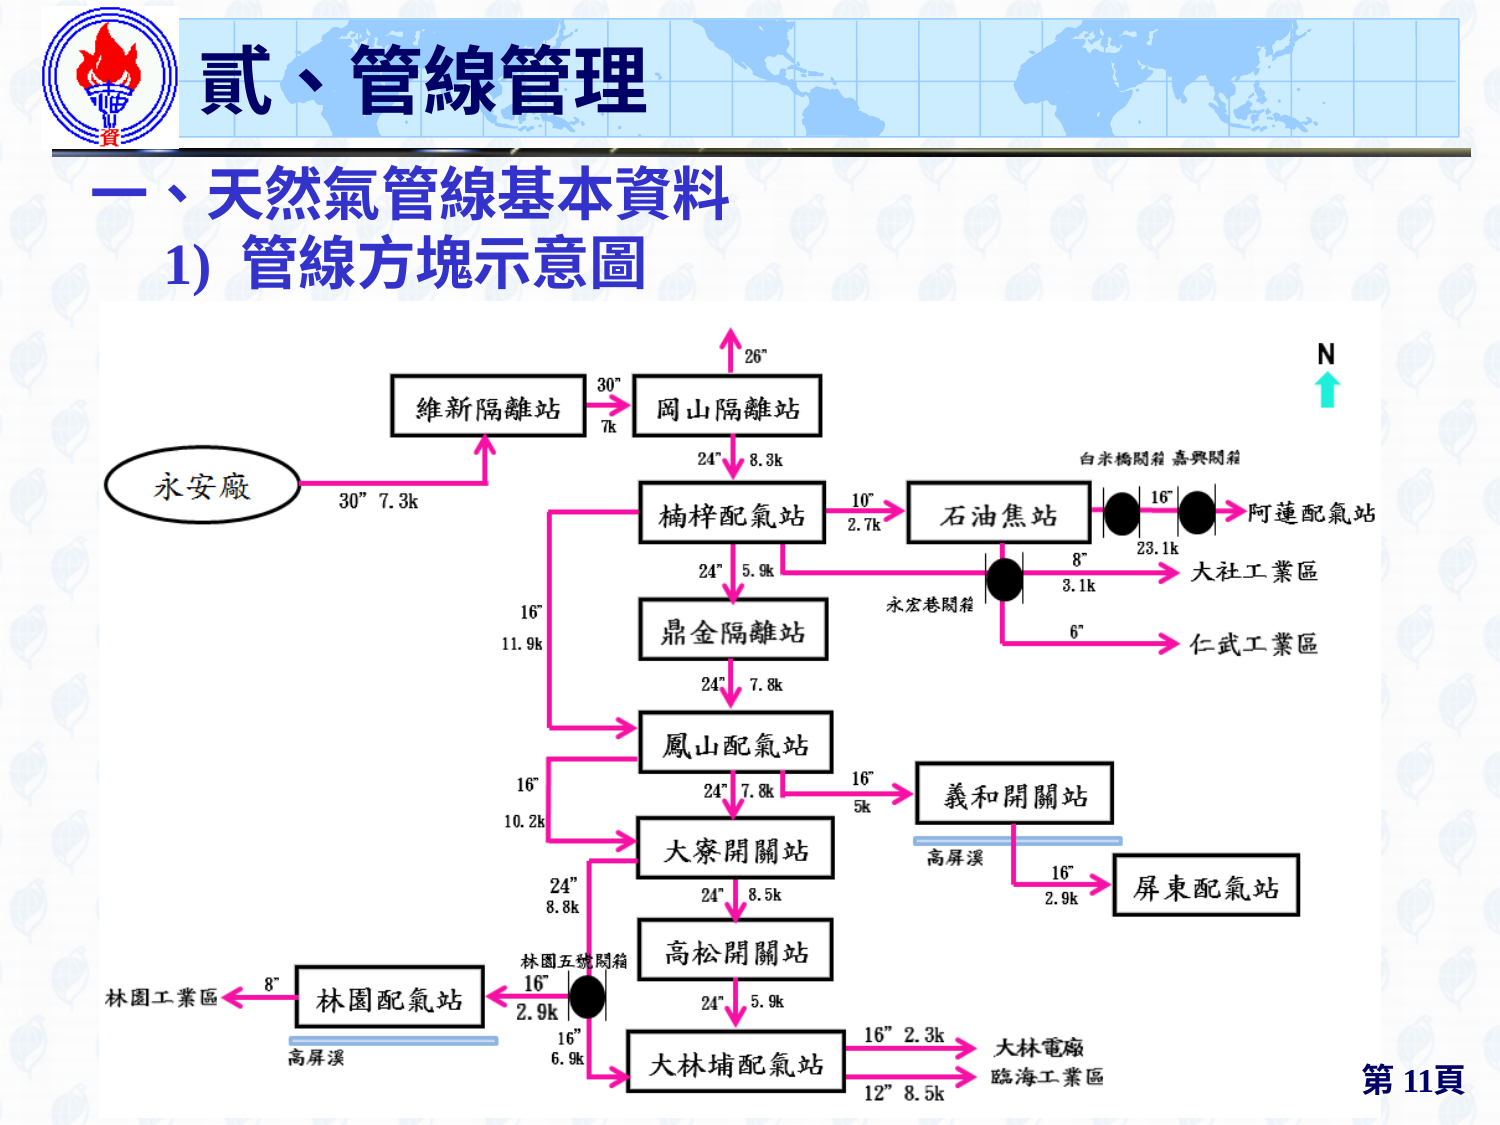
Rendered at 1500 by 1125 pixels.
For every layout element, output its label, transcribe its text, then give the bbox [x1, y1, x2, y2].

picture [0, 0, 1500, 1125]
list 一、天然氣管線基本資料 1) 管線方塊示意圖 [75, 149, 1425, 982]
slide_number 第11頁 [1384, 1051, 1483, 1125]
title 貳、管線管理 [183, 31, 1459, 126]
